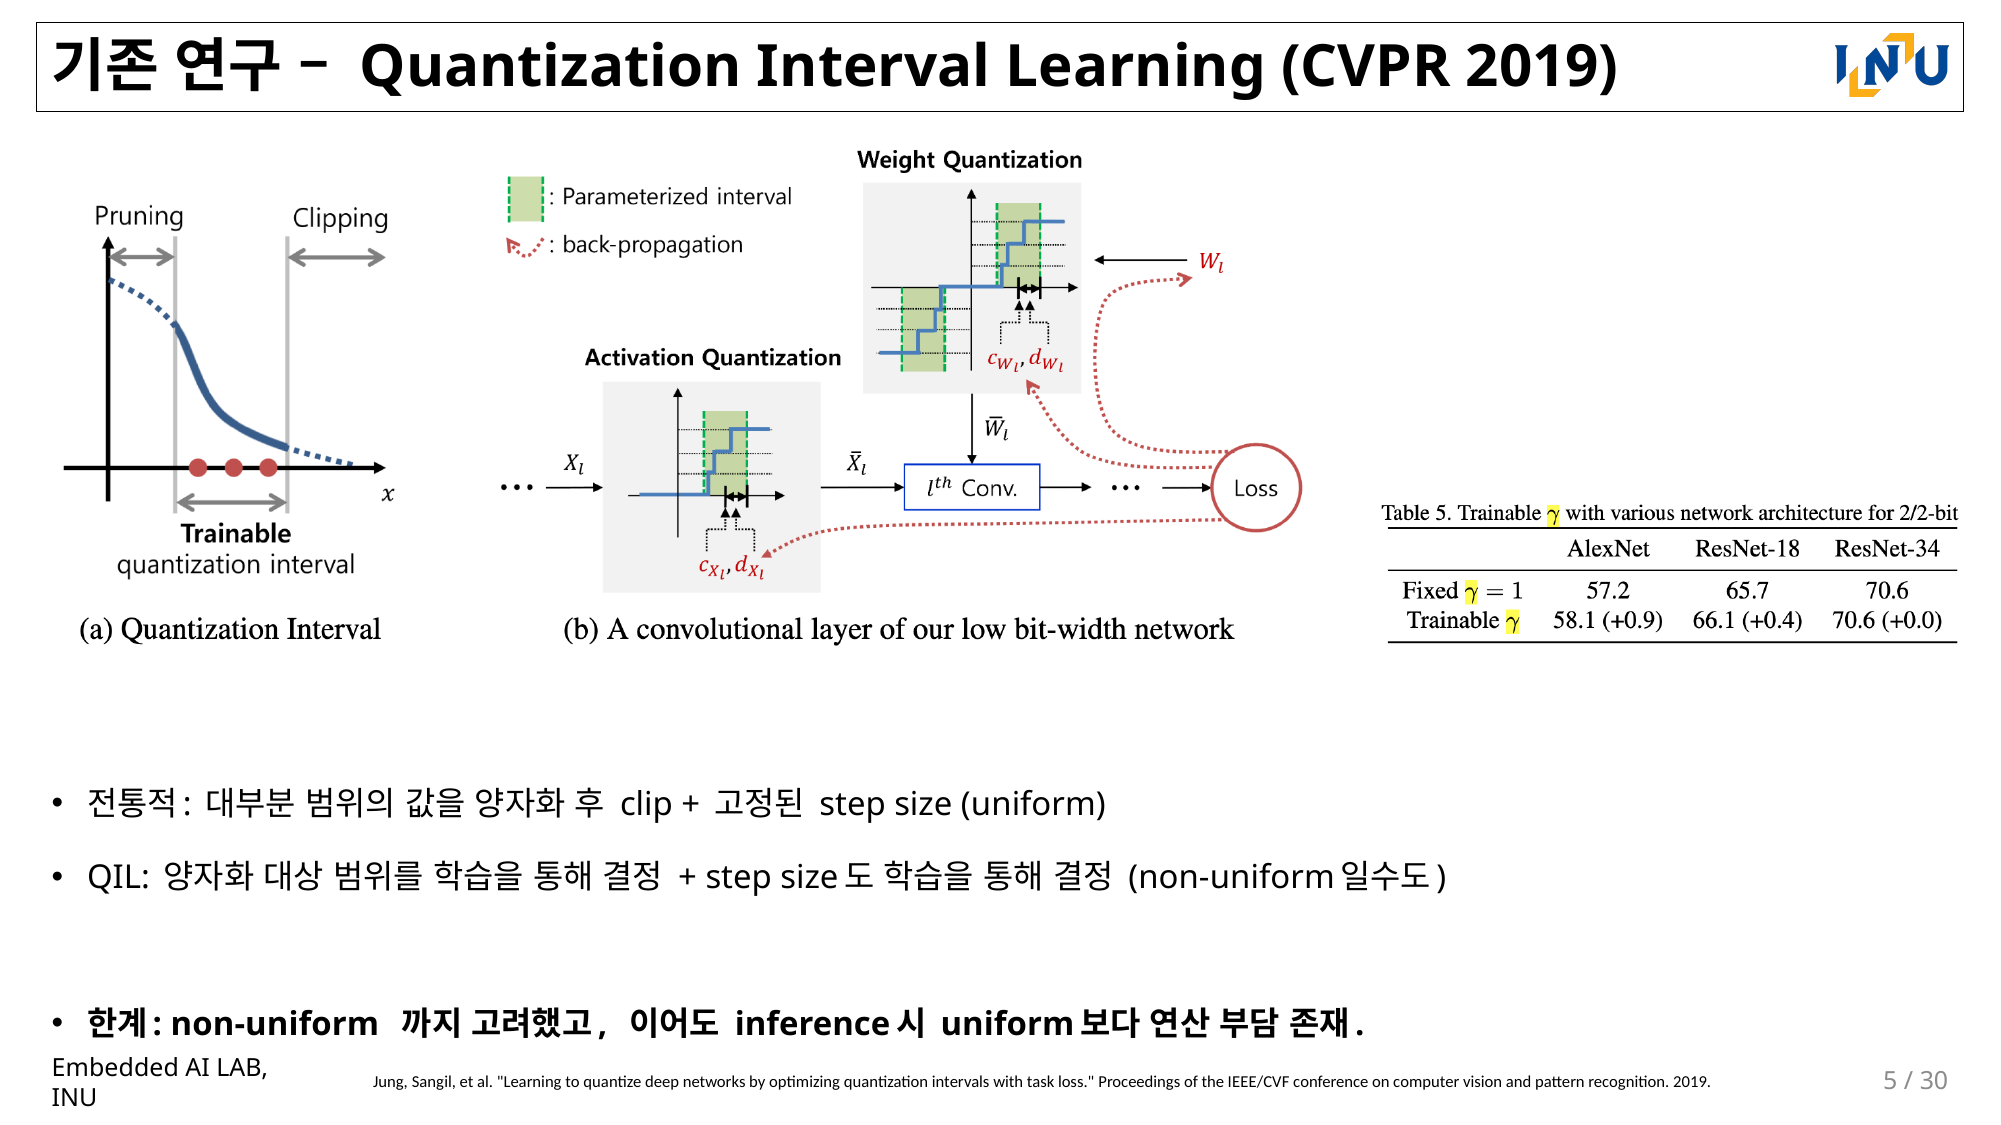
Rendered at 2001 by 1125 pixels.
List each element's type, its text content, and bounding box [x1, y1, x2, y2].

title 기존 연구 – Quantization Interval Learning (CVPR 2019) [36, 22, 1964, 112]
text_box Jung, Sangil, et al. "Learning to quantize deep networks by optimizing quantization intervals with task loss." Proceedings of the IEEE/CVF conference on computer vision and pattern recognition. 2019. [358, 1063, 1513, 1099]
slide_number 5 / 30 [1513, 1051, 1964, 1112]
picture [1368, 492, 1964, 649]
picture [36, 141, 1312, 649]
